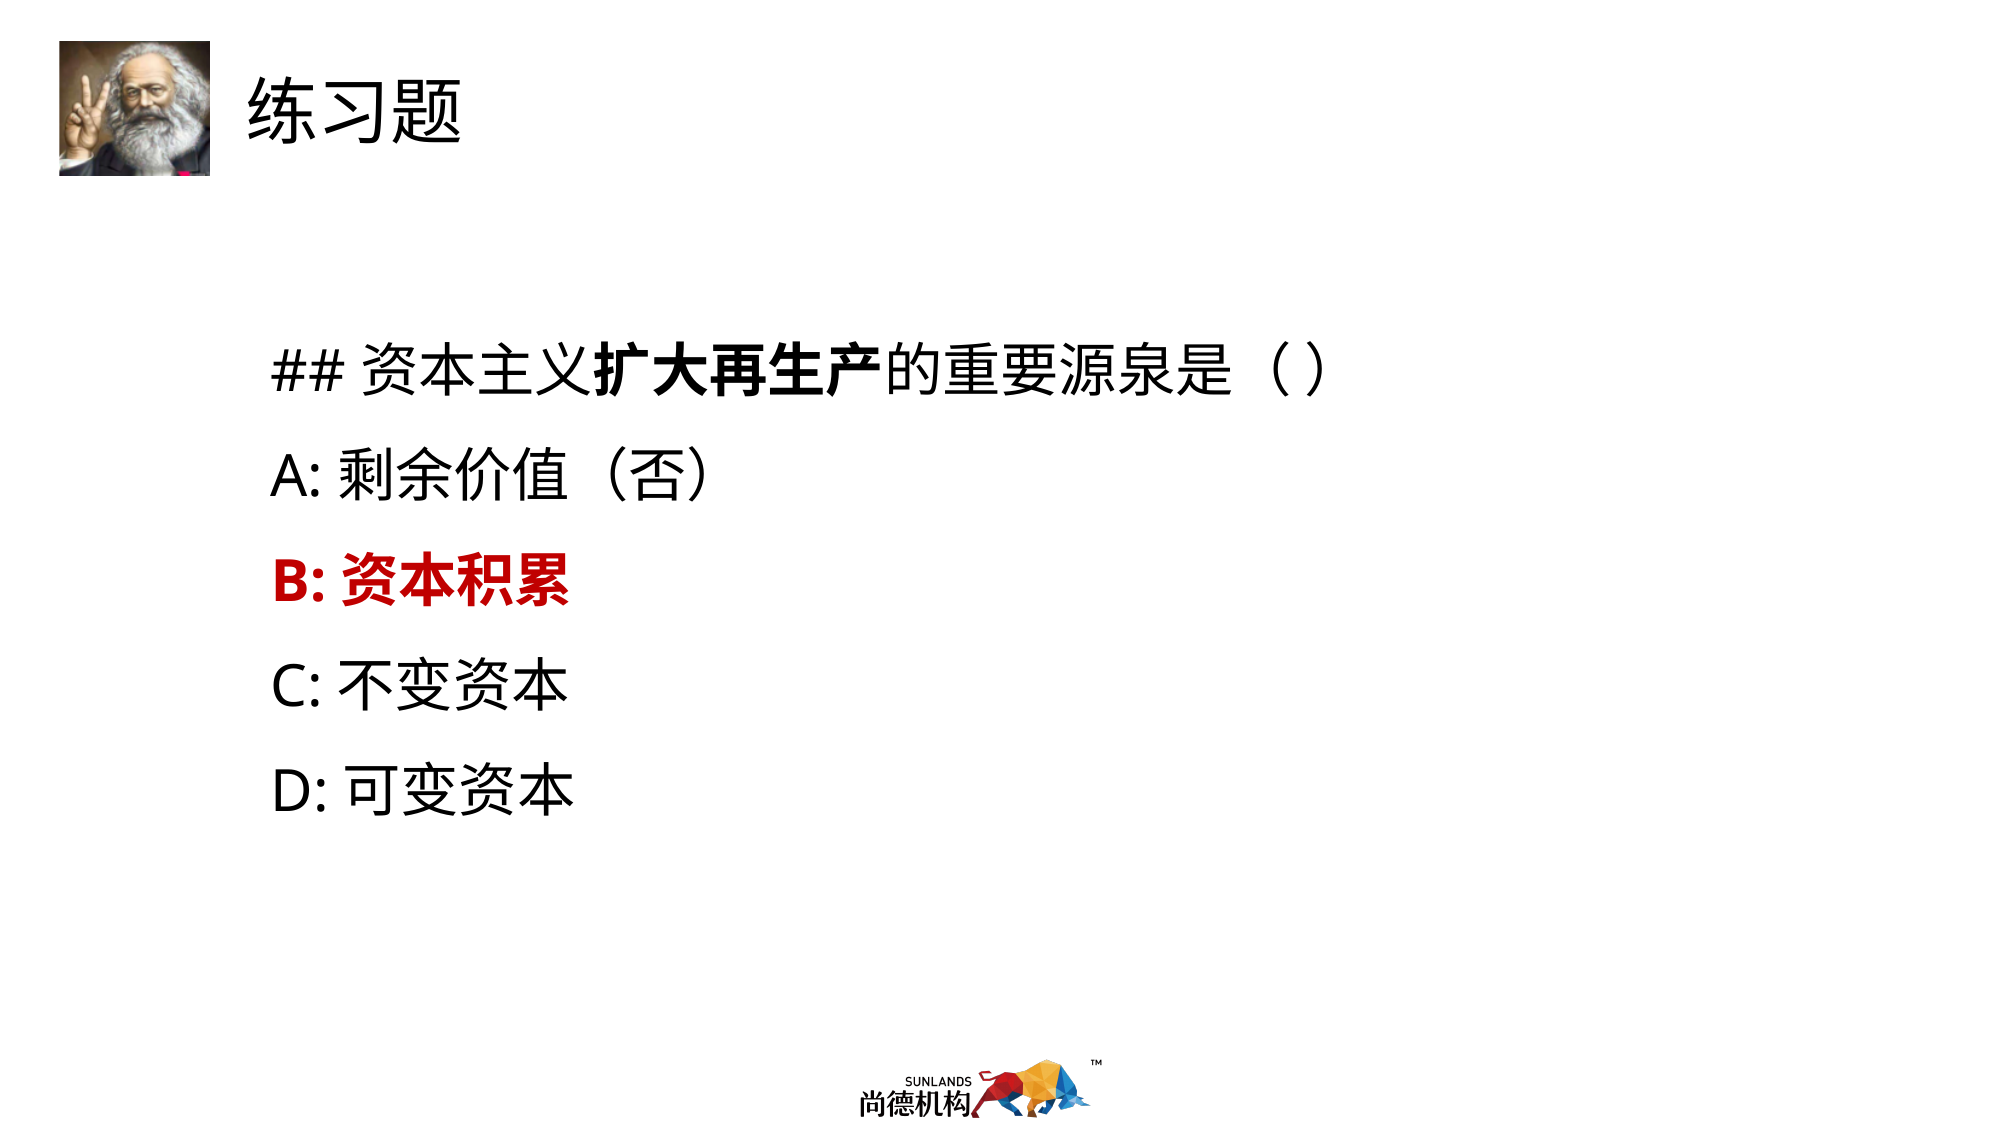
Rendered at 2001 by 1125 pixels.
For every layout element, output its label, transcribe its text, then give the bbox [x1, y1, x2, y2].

picture [59, 41, 210, 176]
picture [721, 926, 1241, 1125]
text_box ##资本主义扩大再生产的重要源泉是（ ） A:剩余价值（否） B:资本积累 C:不变资本 D:可变资本 [255, 290, 1444, 831]
